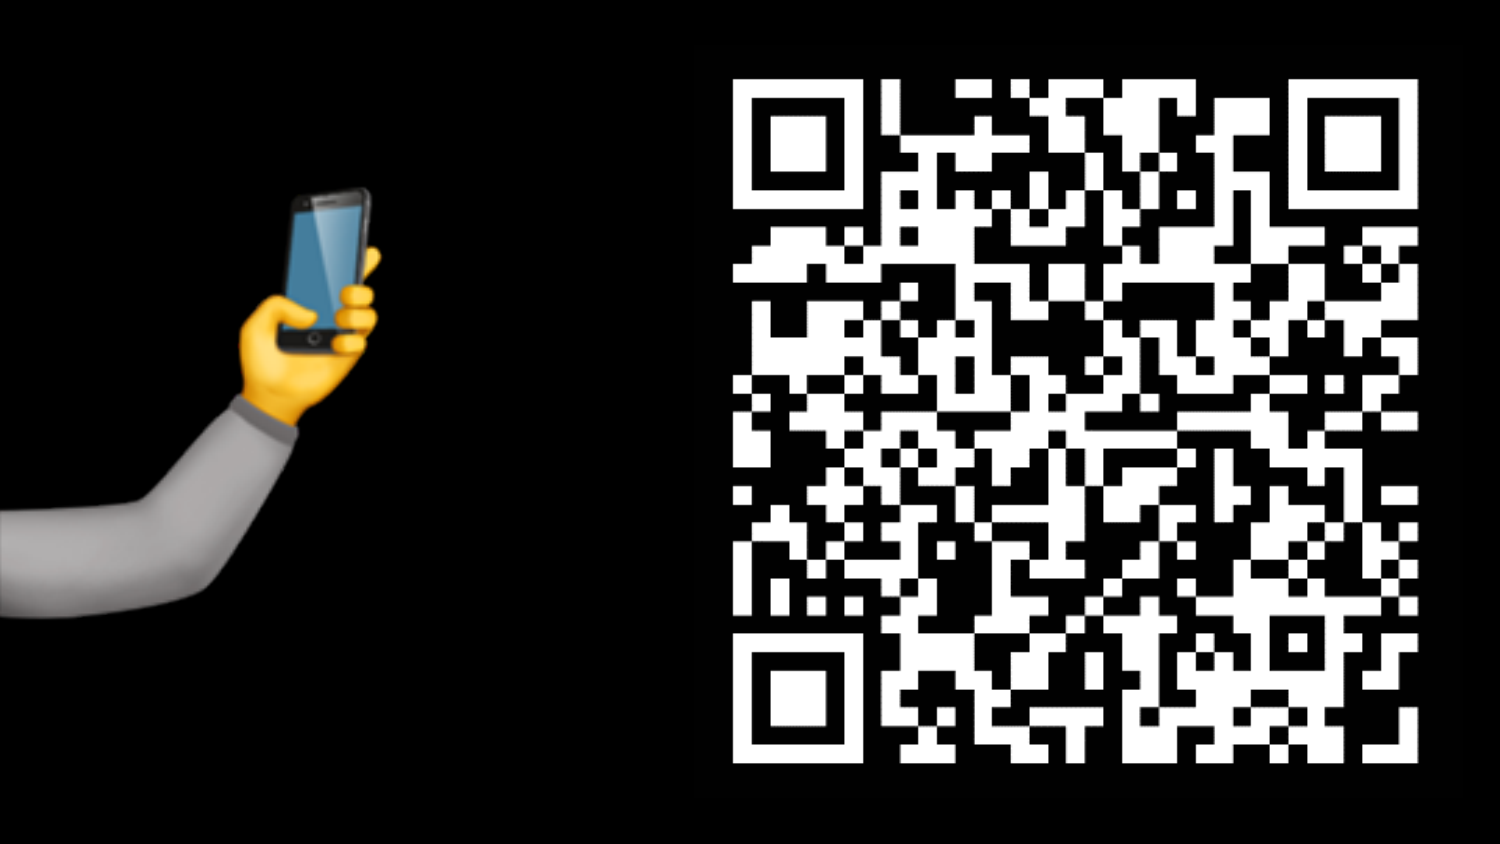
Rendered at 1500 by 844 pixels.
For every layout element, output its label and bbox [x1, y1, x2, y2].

picture [694, 45, 1463, 799]
picture [0, 182, 421, 629]
